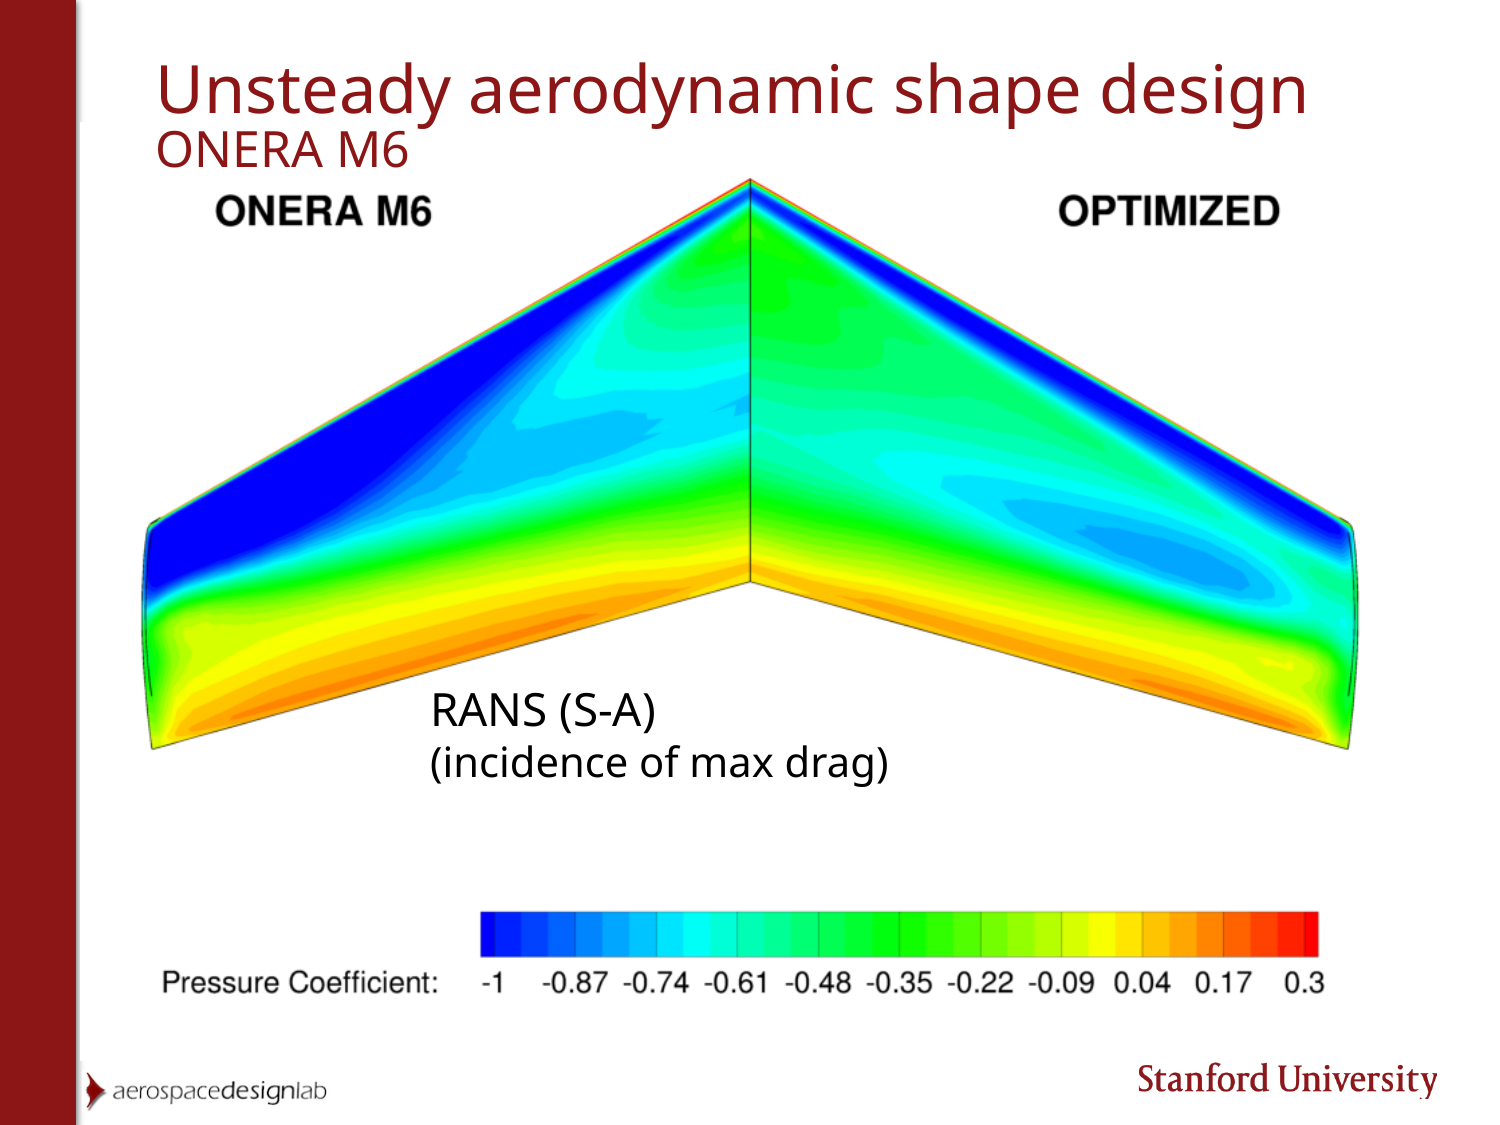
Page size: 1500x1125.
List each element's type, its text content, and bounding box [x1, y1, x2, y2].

text_box Unsteady aerodynamic shape design ONERA M6 [155, 78, 1420, 120]
picture [80, 122, 1420, 1061]
picture [82, 1071, 330, 1112]
